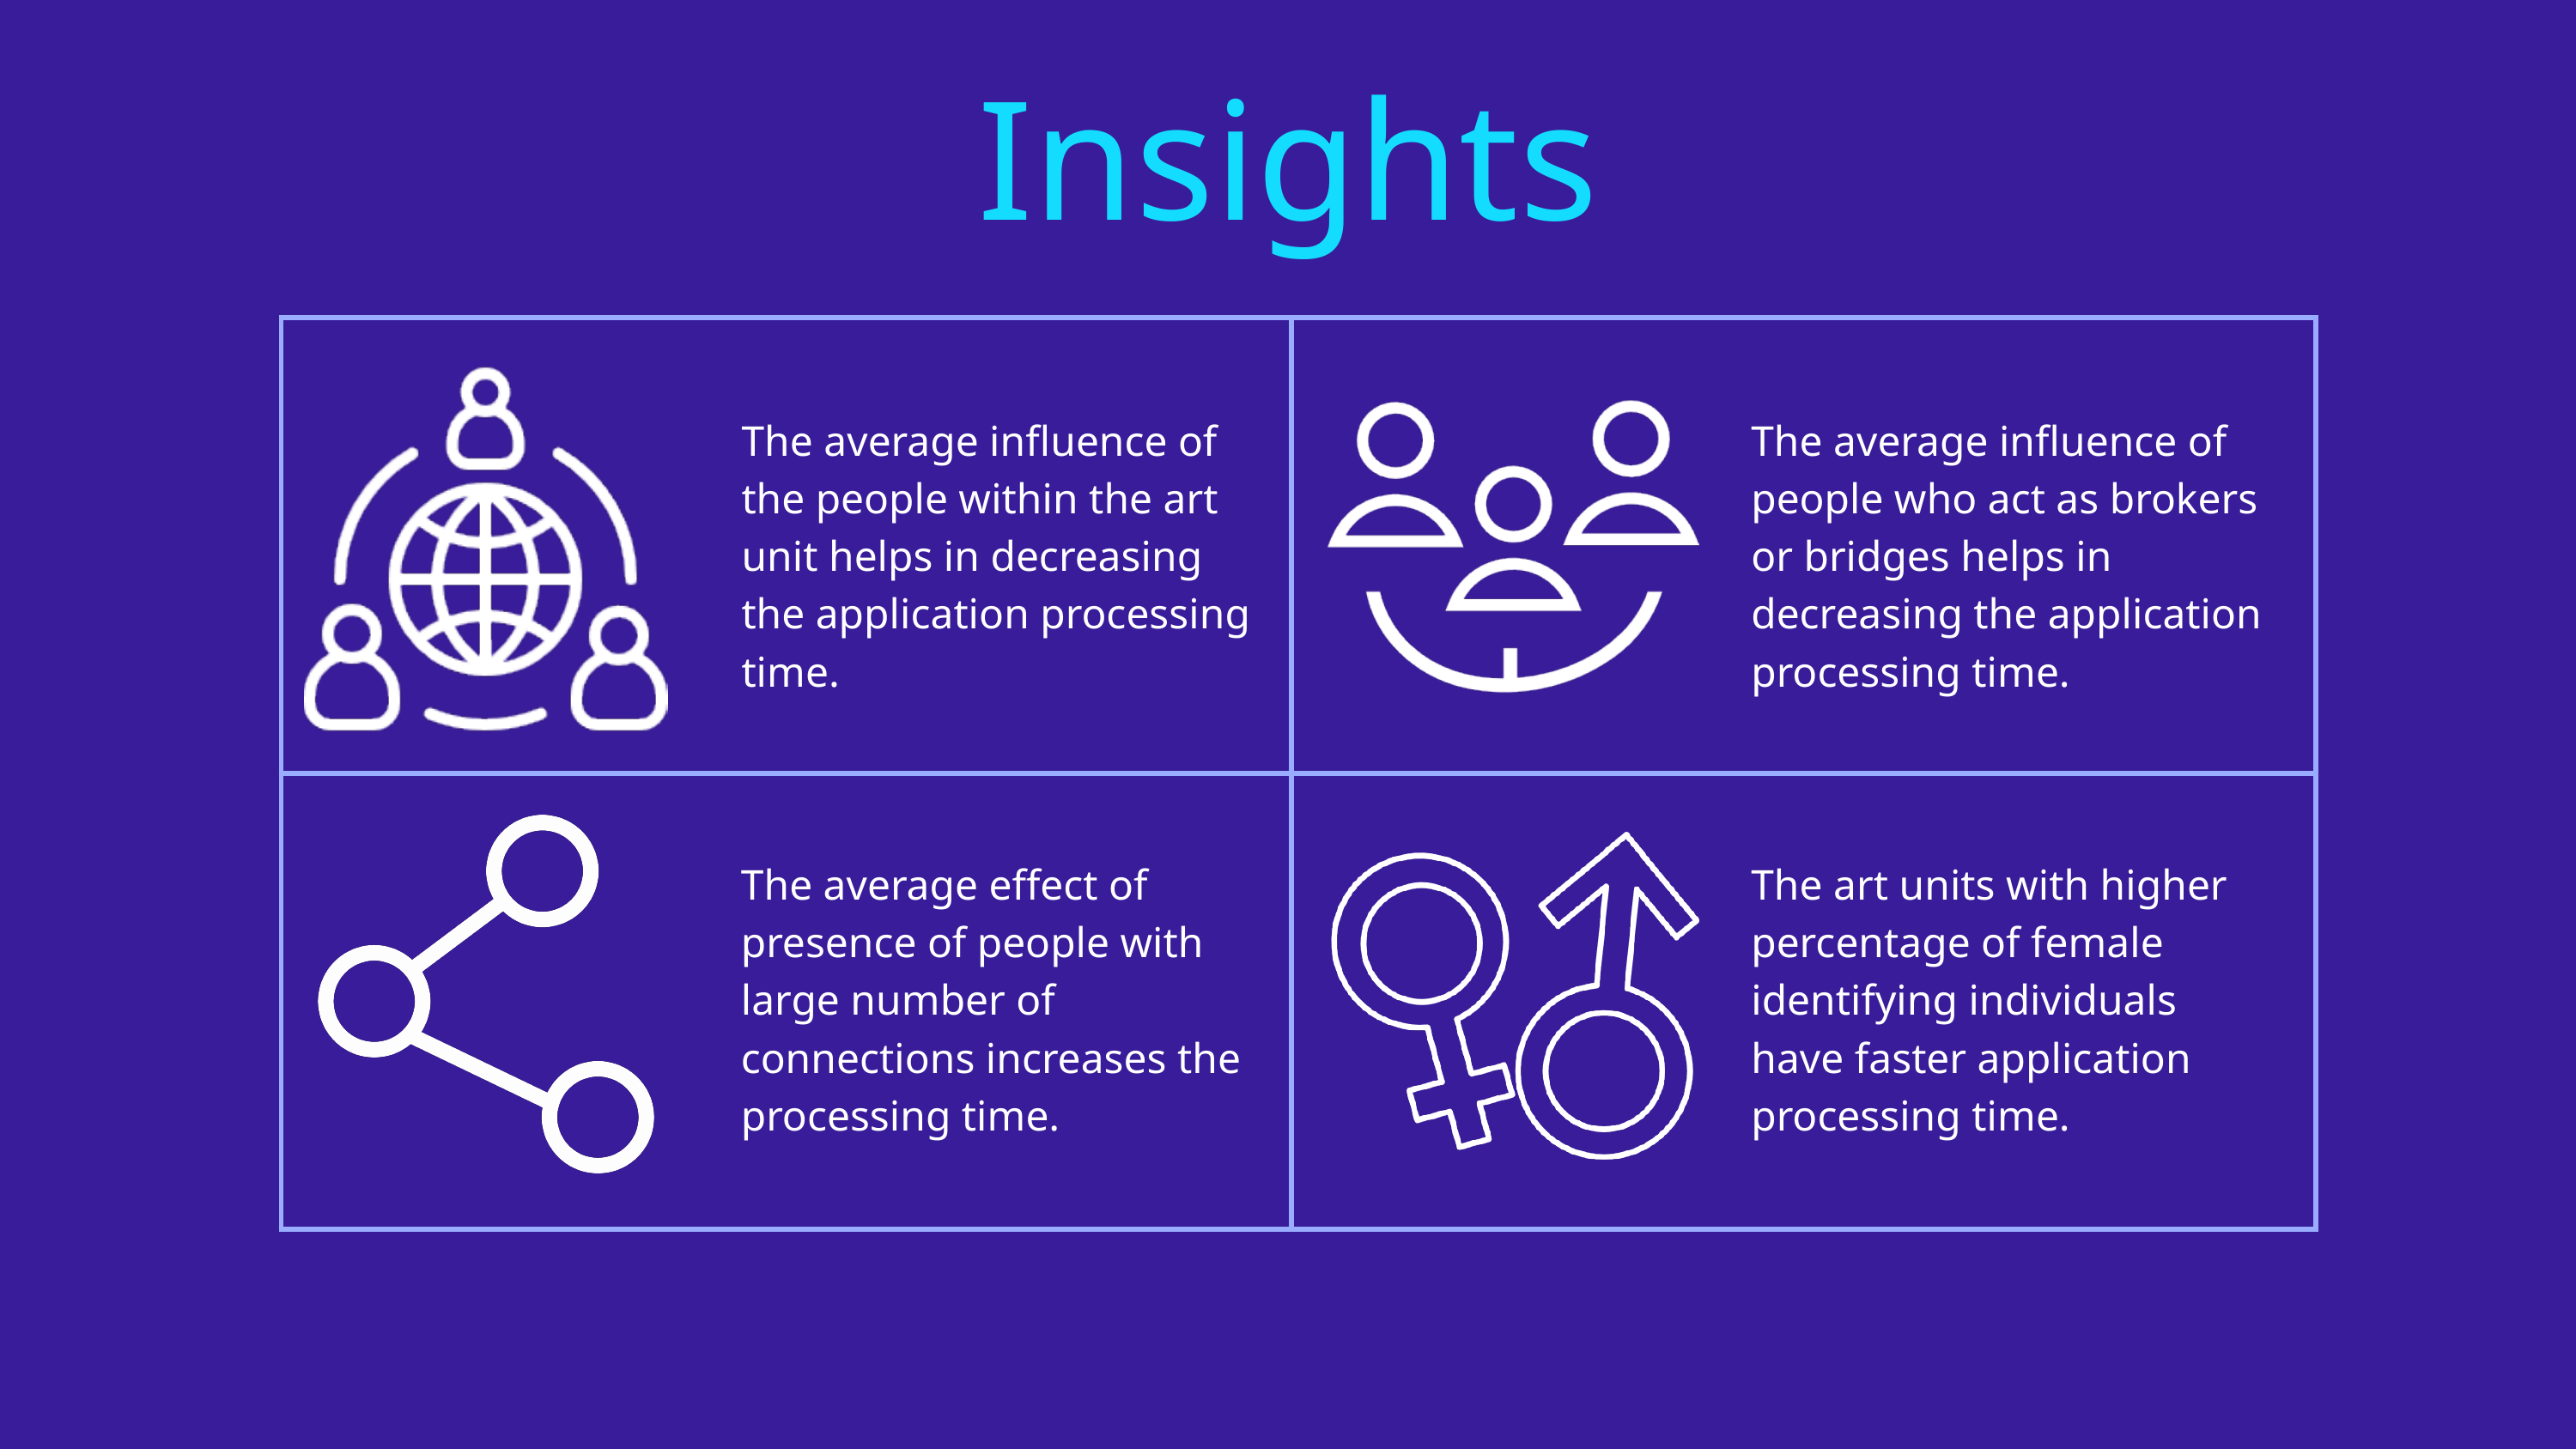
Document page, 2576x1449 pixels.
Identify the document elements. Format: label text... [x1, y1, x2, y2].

text_box Insights [951, 22, 1625, 253]
table_cell [283, 776, 1289, 1227]
picture [1327, 832, 1699, 1160]
table_cell [1294, 776, 2313, 1227]
text_box The average influence of the people within the art unit helps in decreasing the application processing time. [741, 407, 1273, 695]
table_header [283, 320, 1289, 771]
picture [304, 365, 668, 737]
text_box The average influence of people who act as brokers or bridges helps in decreasing the application processing time. [1751, 407, 2281, 695]
text_box The art units with higher percentage of female identifying individuals have faster application processing time. [1751, 851, 2281, 1139]
table_header [1294, 320, 2313, 771]
text_box The average effect of presence of people with large number of connections increases the processing time. [740, 851, 1273, 1139]
picture [318, 815, 655, 1174]
picture [1327, 399, 1699, 701]
